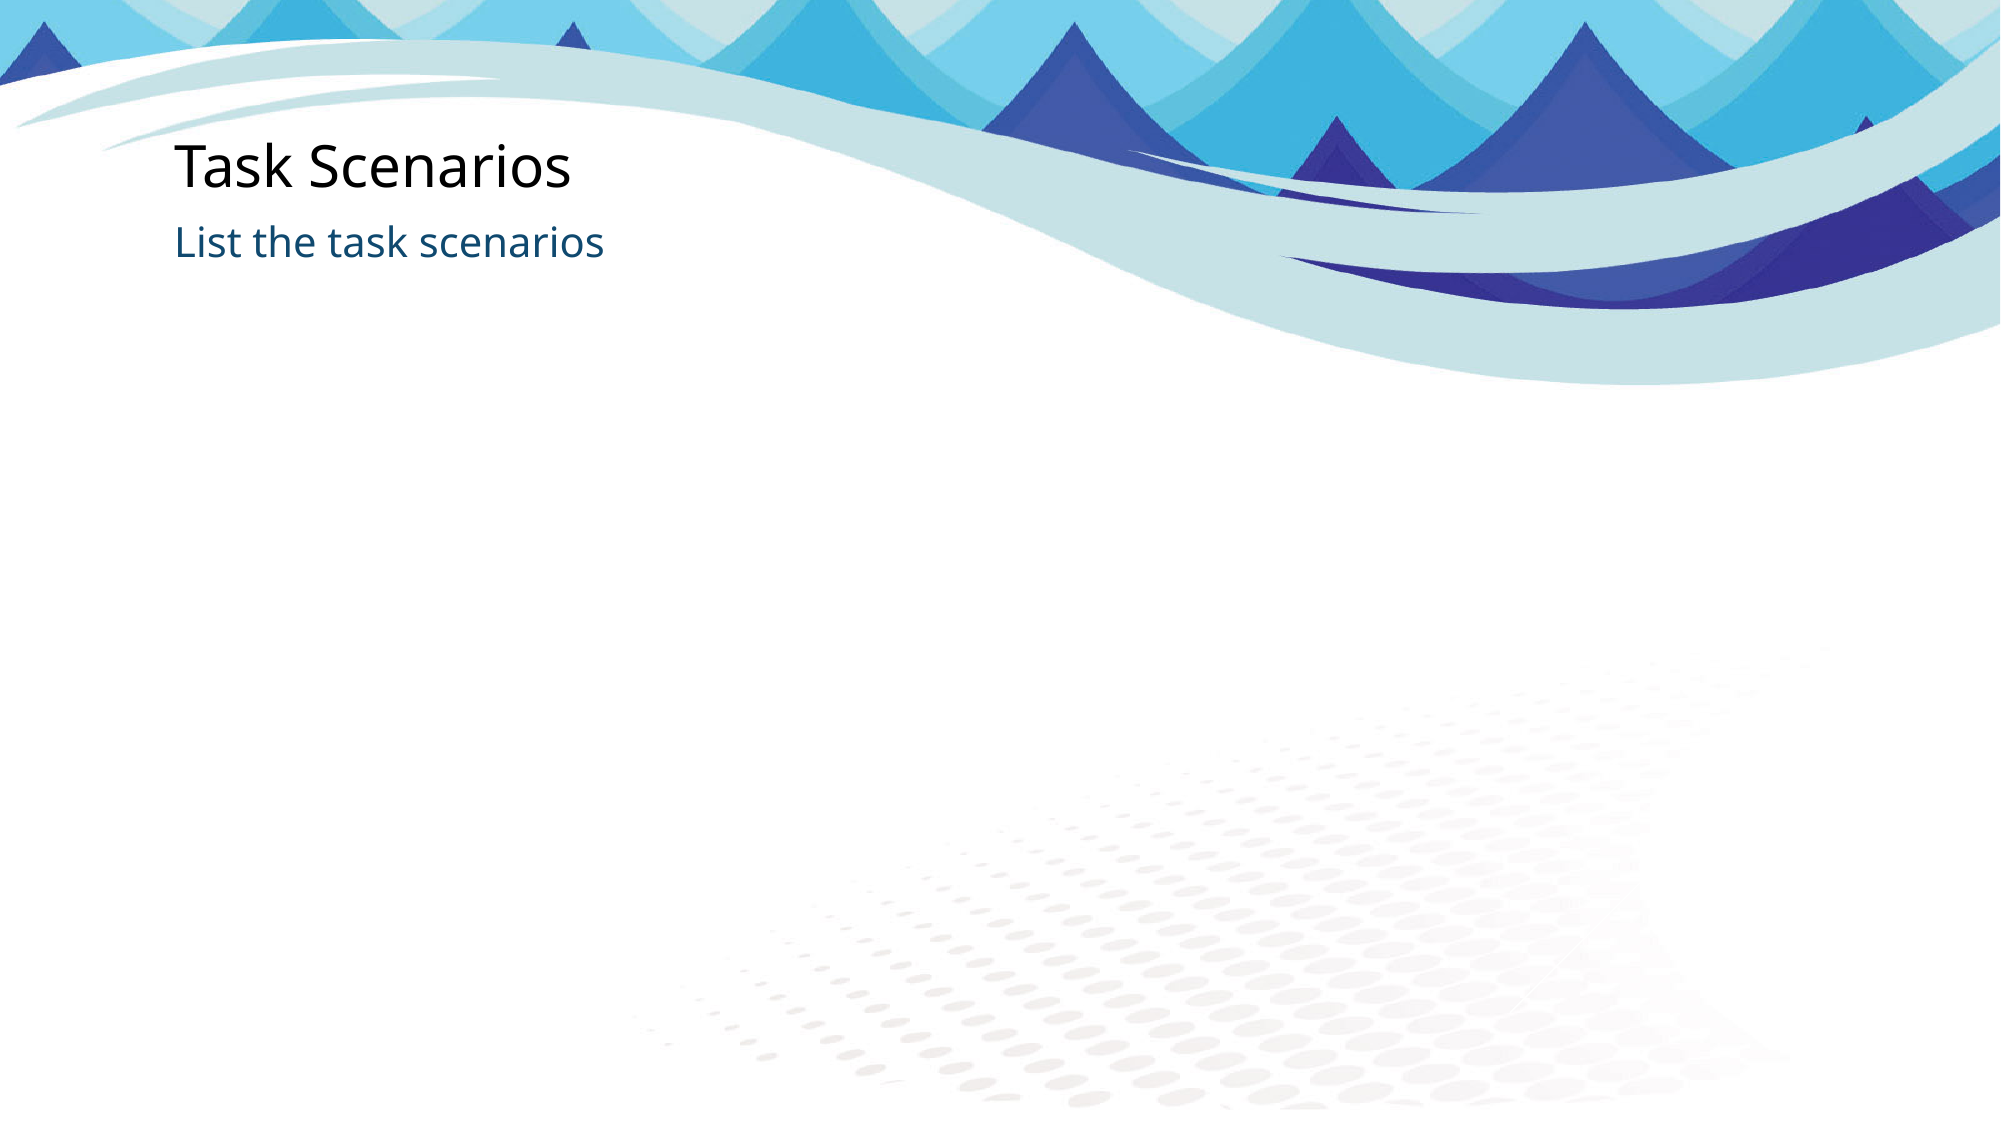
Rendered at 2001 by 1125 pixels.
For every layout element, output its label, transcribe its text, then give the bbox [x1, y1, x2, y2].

list Task Scenarios [159, 112, 923, 207]
list List the task scenarios [112, 208, 923, 706]
picture [0, 0, 2001, 1125]
